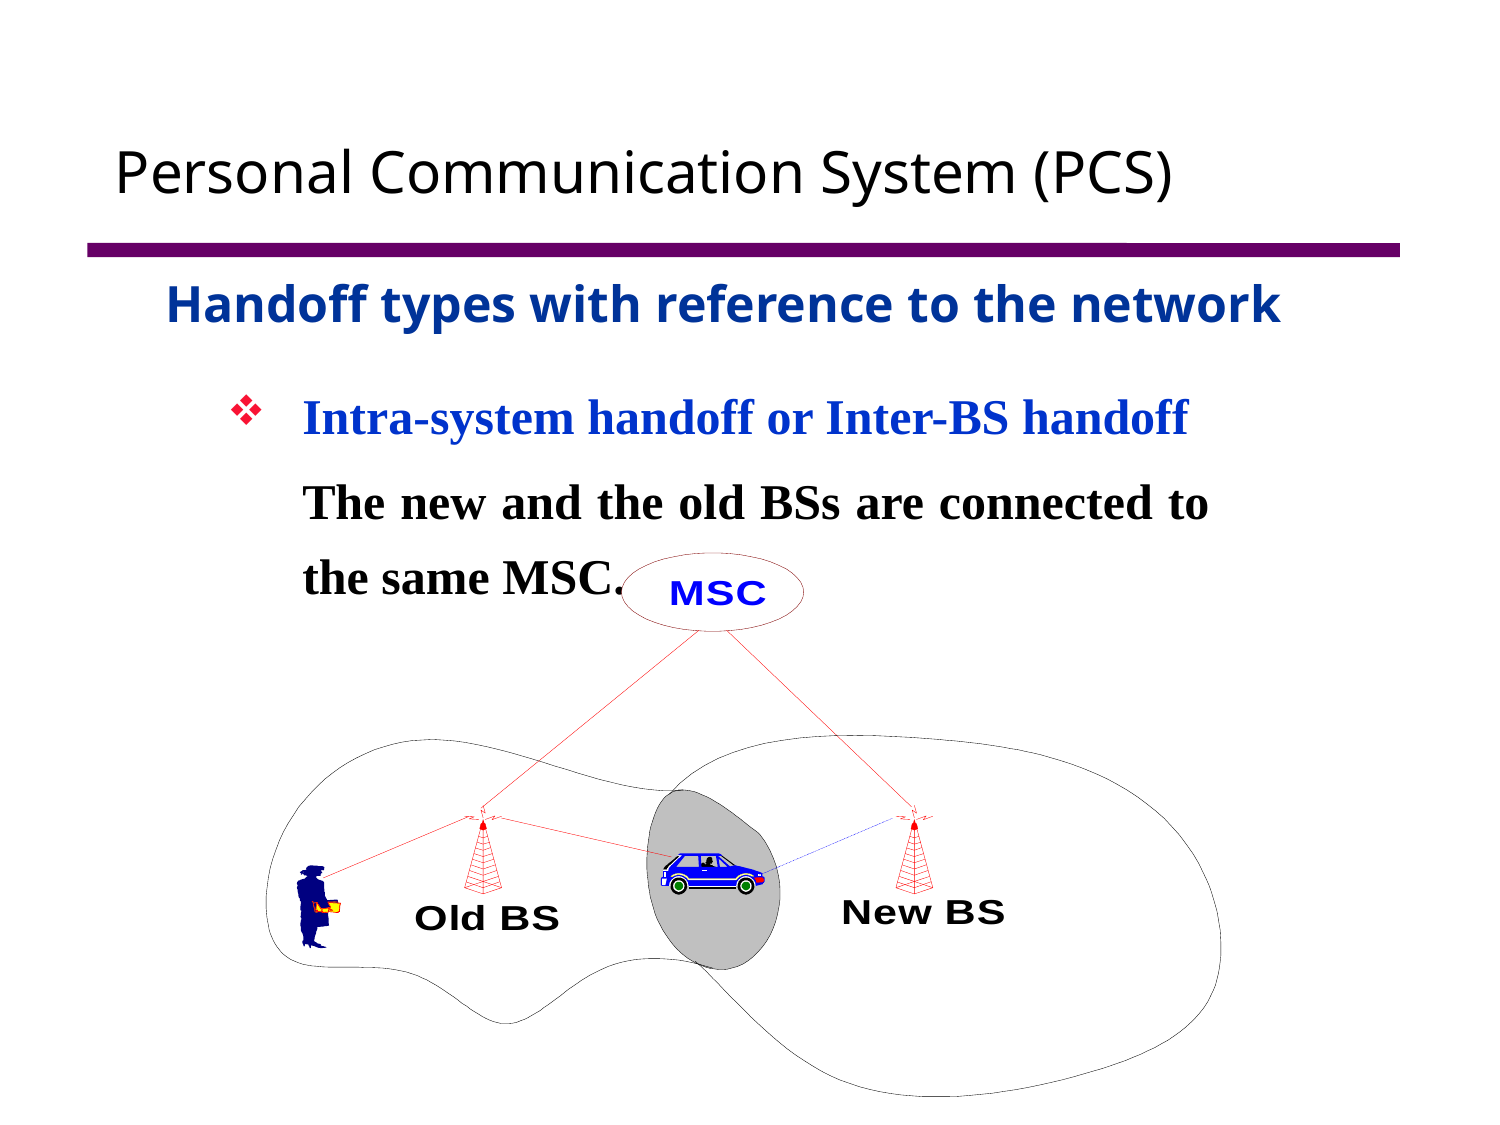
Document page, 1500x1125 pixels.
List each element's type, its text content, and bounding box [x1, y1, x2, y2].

title Personal Communication System (PCS) [99, 99, 1400, 250]
list Handoff types with reference to the network [150, 249, 1300, 363]
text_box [261, 549, 1226, 1101]
text_box Intra-system handoff or Inter-BS handoff The new and the old BSs are connected to the same MSC. [212, 362, 1225, 613]
